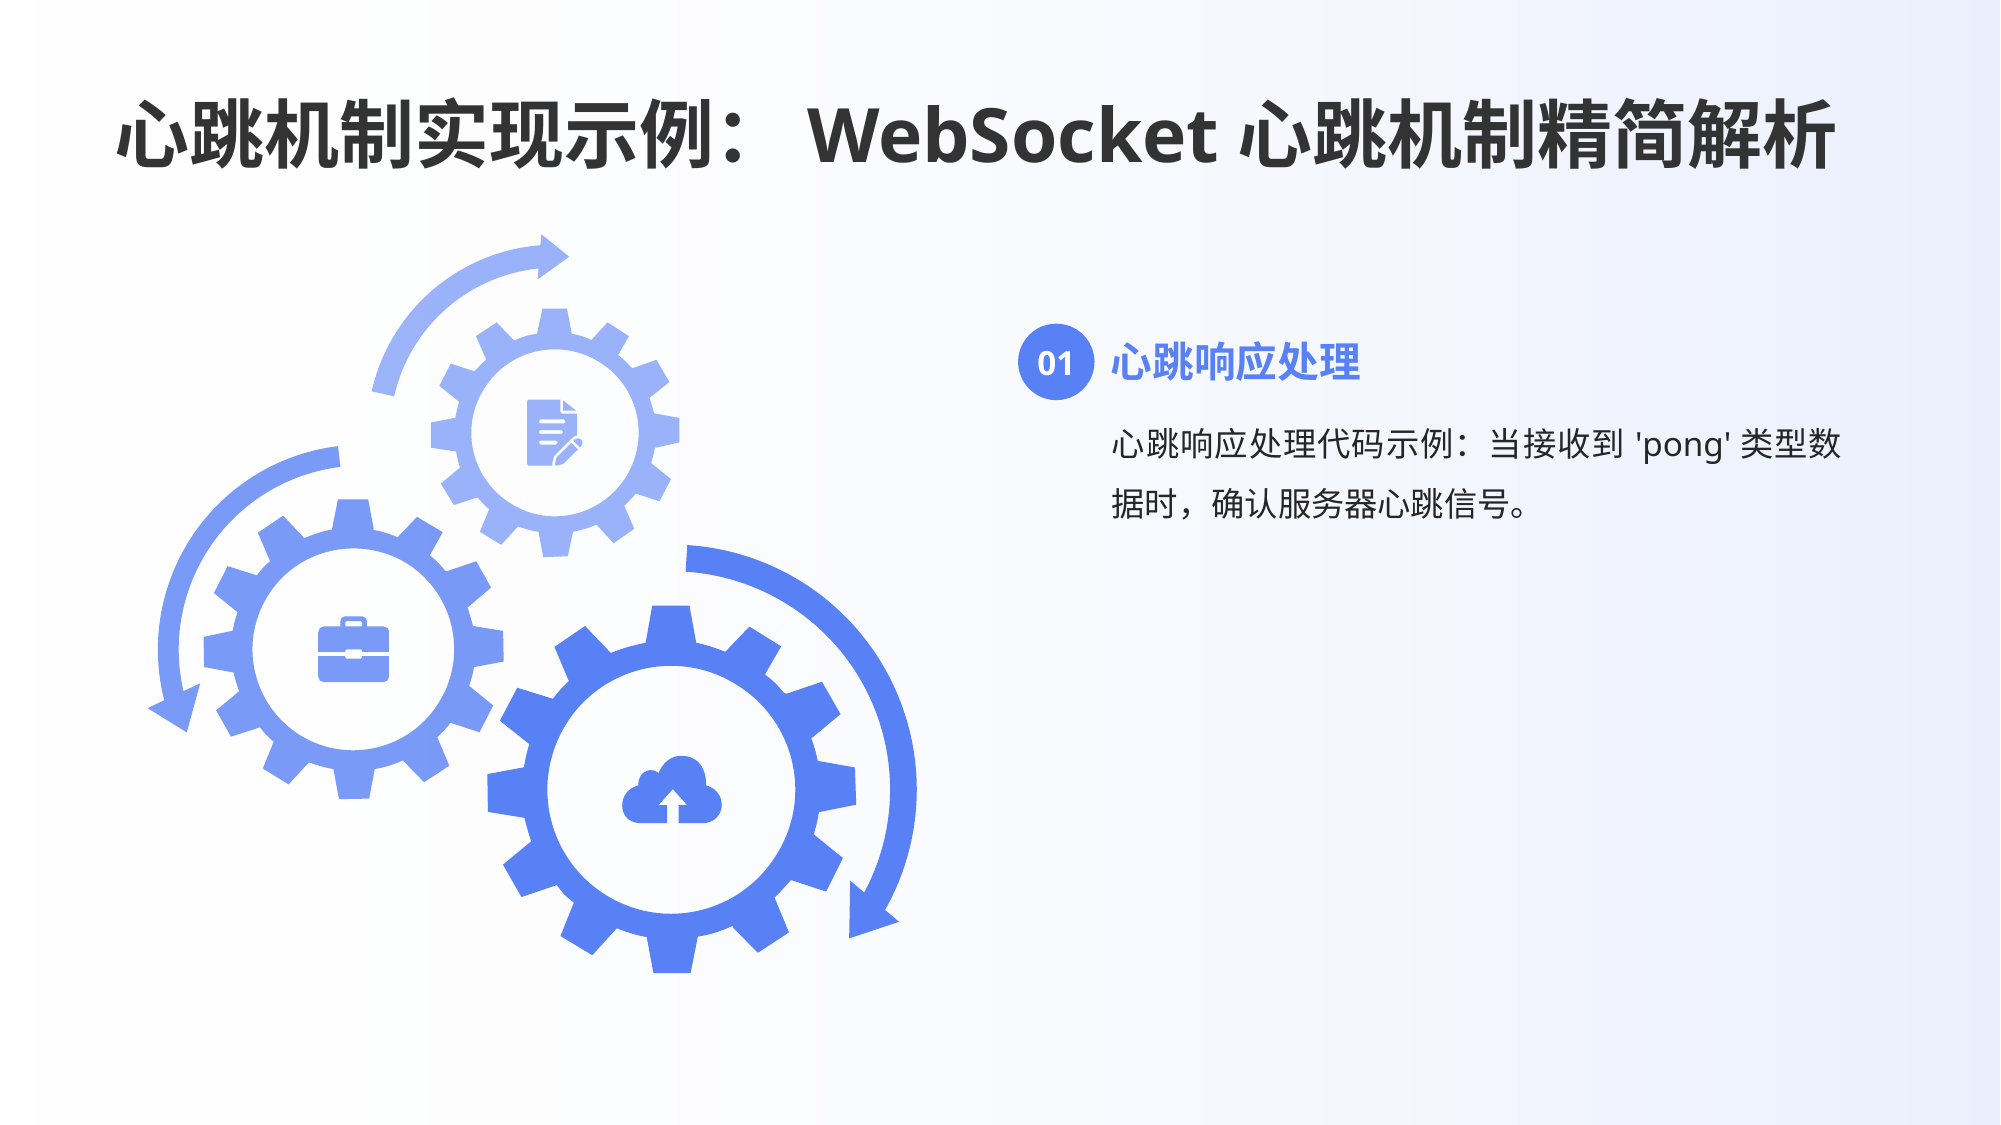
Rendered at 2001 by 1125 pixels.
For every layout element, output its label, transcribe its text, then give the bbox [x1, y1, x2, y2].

text_box [203, 499, 504, 800]
text_box [318, 616, 389, 652]
text_box [430, 308, 680, 558]
text_box 01 [1018, 323, 1095, 401]
text_box [573, 438, 583, 448]
text_box [684, 543, 918, 940]
text_box 心跳响应处理代码示例：当接收到'pong'类型数据时，确认服务器心跳信号。 [1111, 403, 1843, 935]
text_box [622, 755, 722, 824]
text_box [527, 399, 578, 466]
text_box [145, 444, 342, 734]
title 心跳机制实现示例：WebSocket心跳机制精简解析 [114, 59, 1886, 178]
text_box [487, 605, 857, 974]
text_box [318, 656, 389, 683]
text_box 心跳响应处理 [1110, 323, 1841, 386]
text_box [370, 232, 572, 398]
